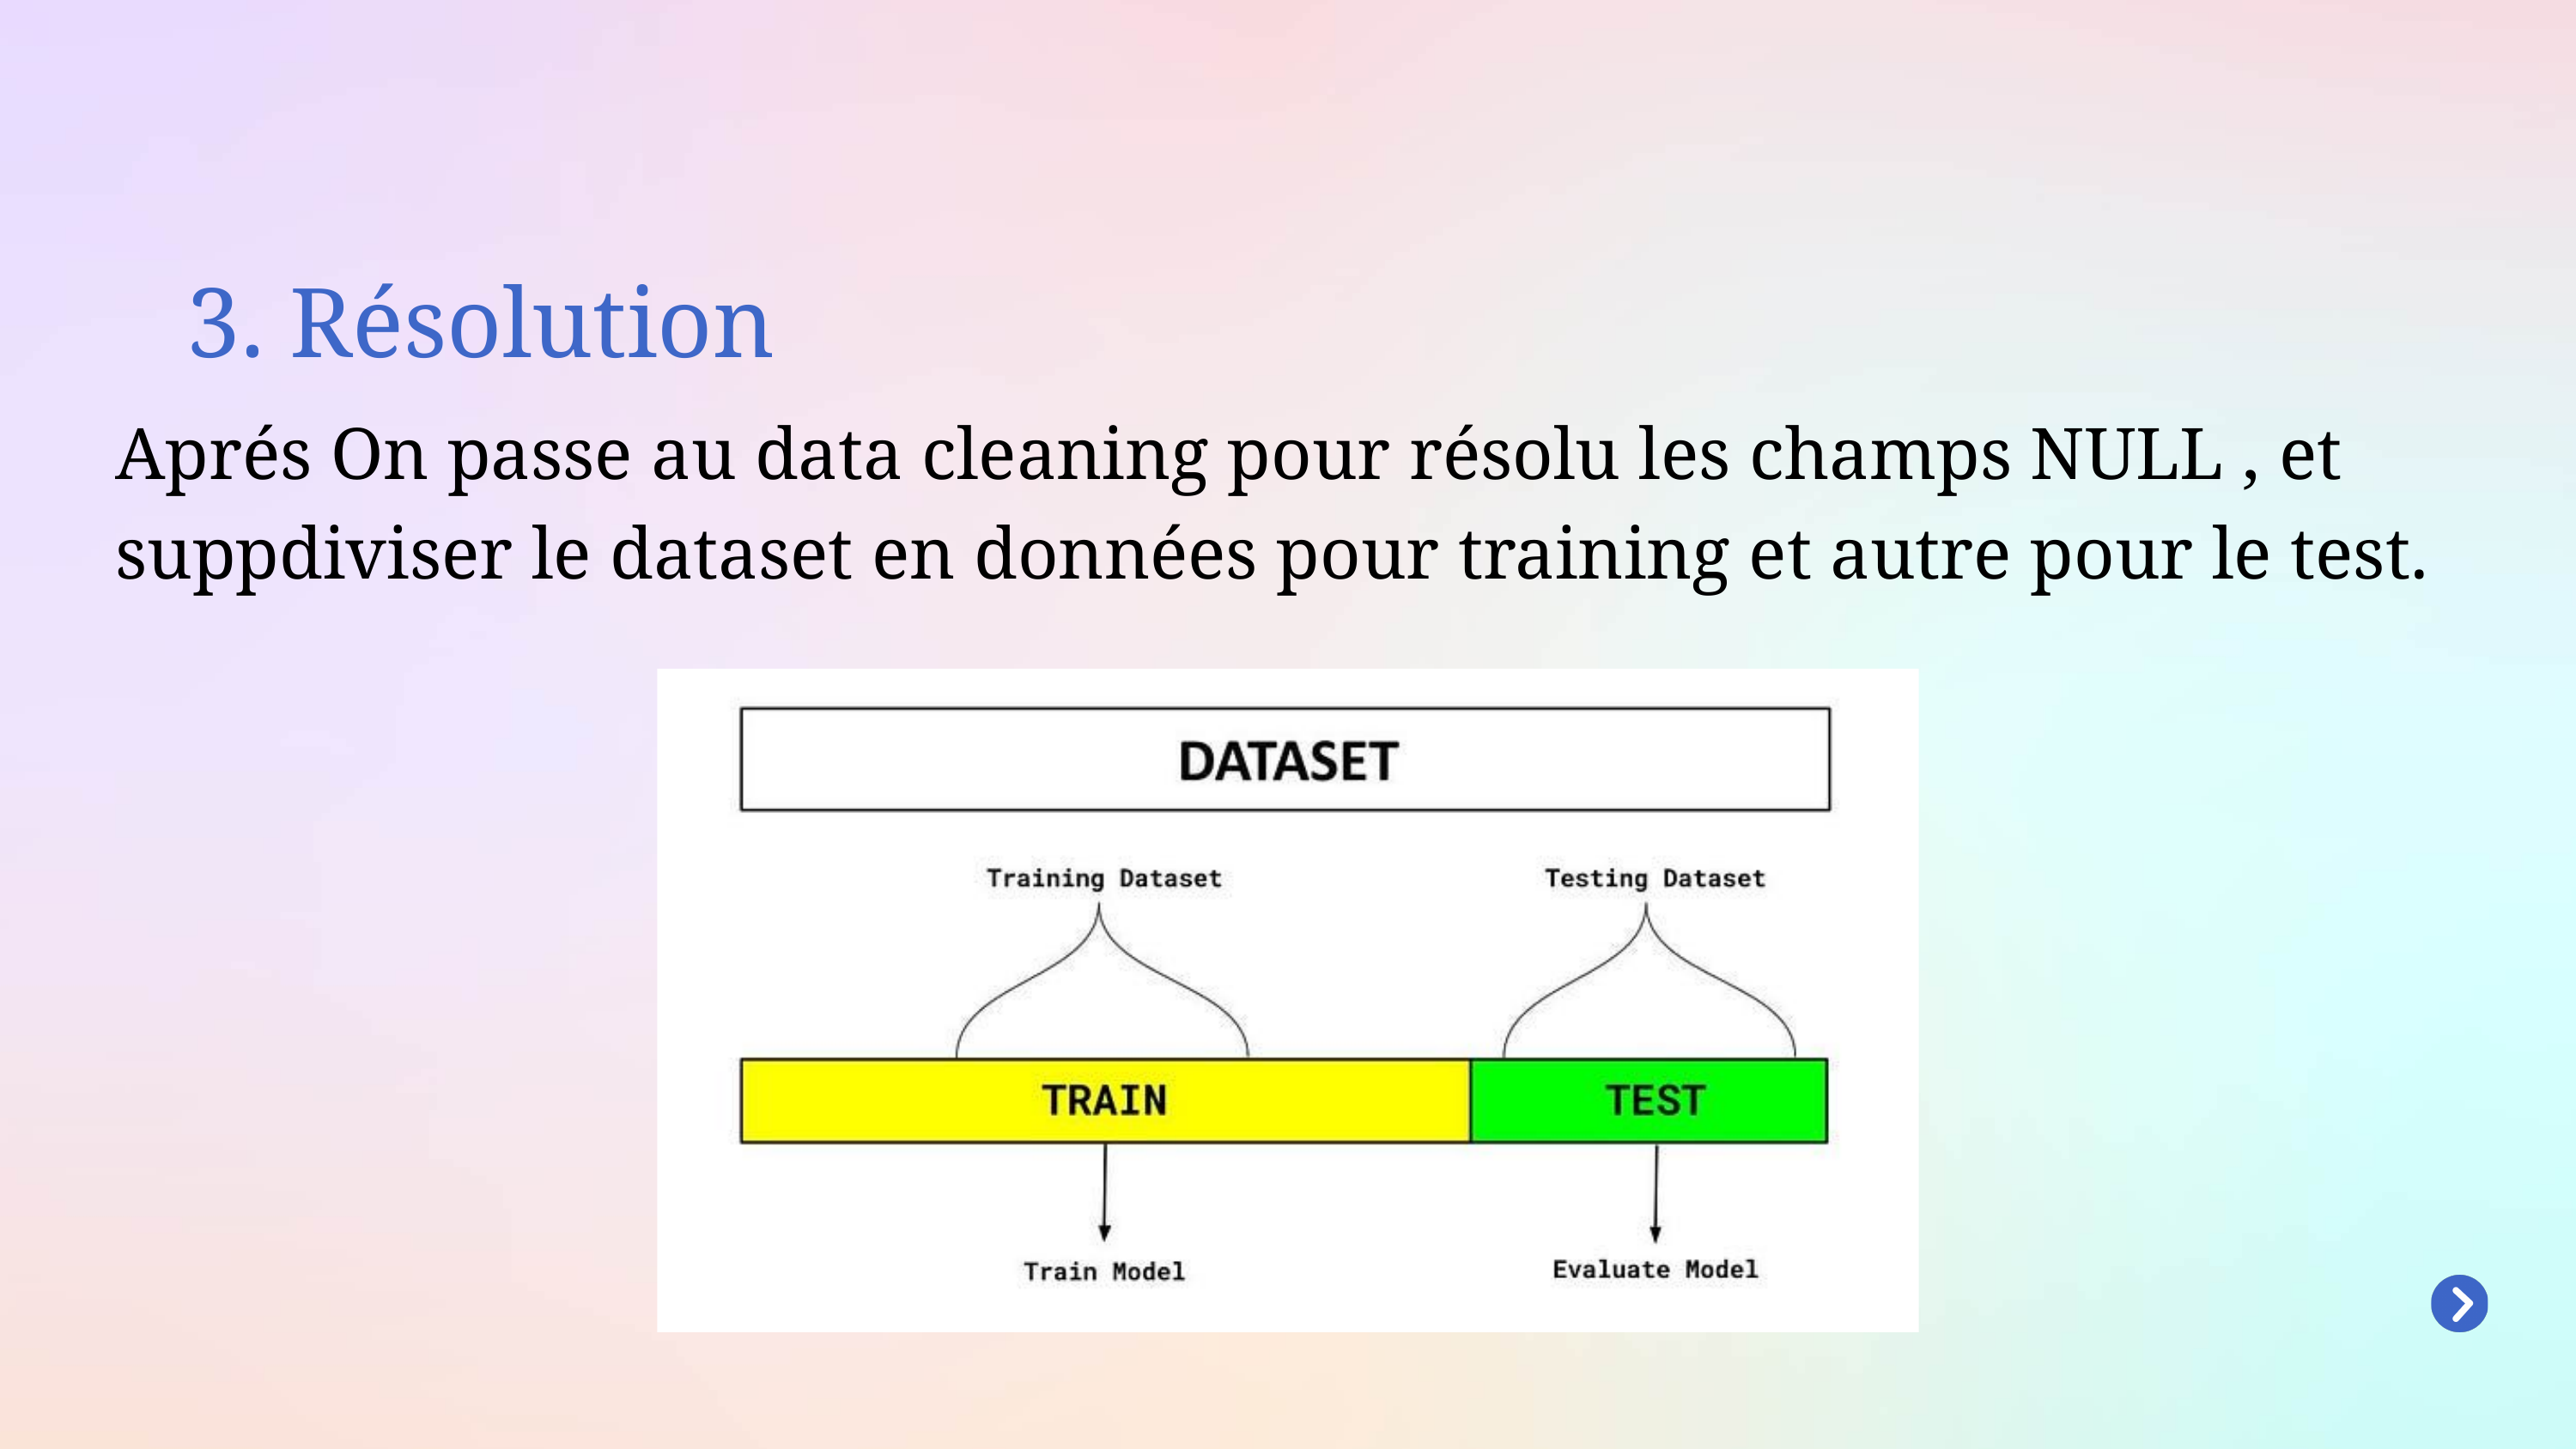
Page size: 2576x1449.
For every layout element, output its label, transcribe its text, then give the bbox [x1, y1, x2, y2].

text_box [2431, 1275, 2488, 1332]
text_box 3. Résolution [181, 241, 781, 377]
text_box Aprés On passe au data cleaning pour résolu les champs NULL , et suppdiviser le dataset en données pour training et autre pour le test. [115, 394, 2461, 593]
text_box [657, 669, 1919, 1332]
text_box [0, 0, 2576, 1449]
